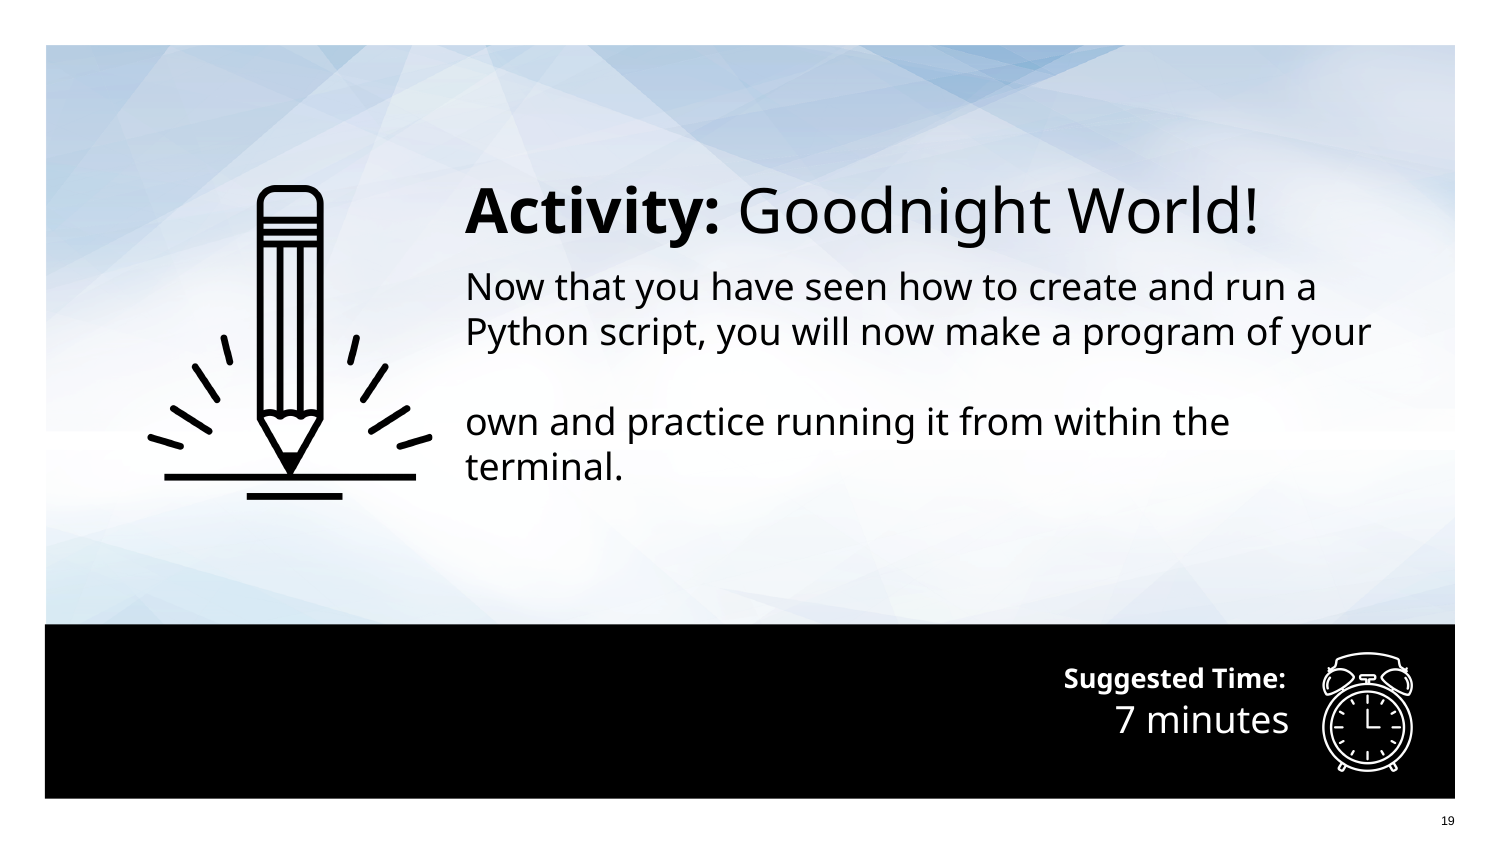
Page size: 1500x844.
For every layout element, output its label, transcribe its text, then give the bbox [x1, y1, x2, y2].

picture [45, 46, 1455, 171]
picture [1322, 652, 1413, 694]
slide_number ‹#› [1412, 813, 1455, 831]
title Activity: Goodnight World! Now that you have seen how to create and run a Python script, you will now make a program of your own and practice running it from within the terminal. [44, 171, 1455, 625]
title 7 minutes [0, 694, 1455, 799]
